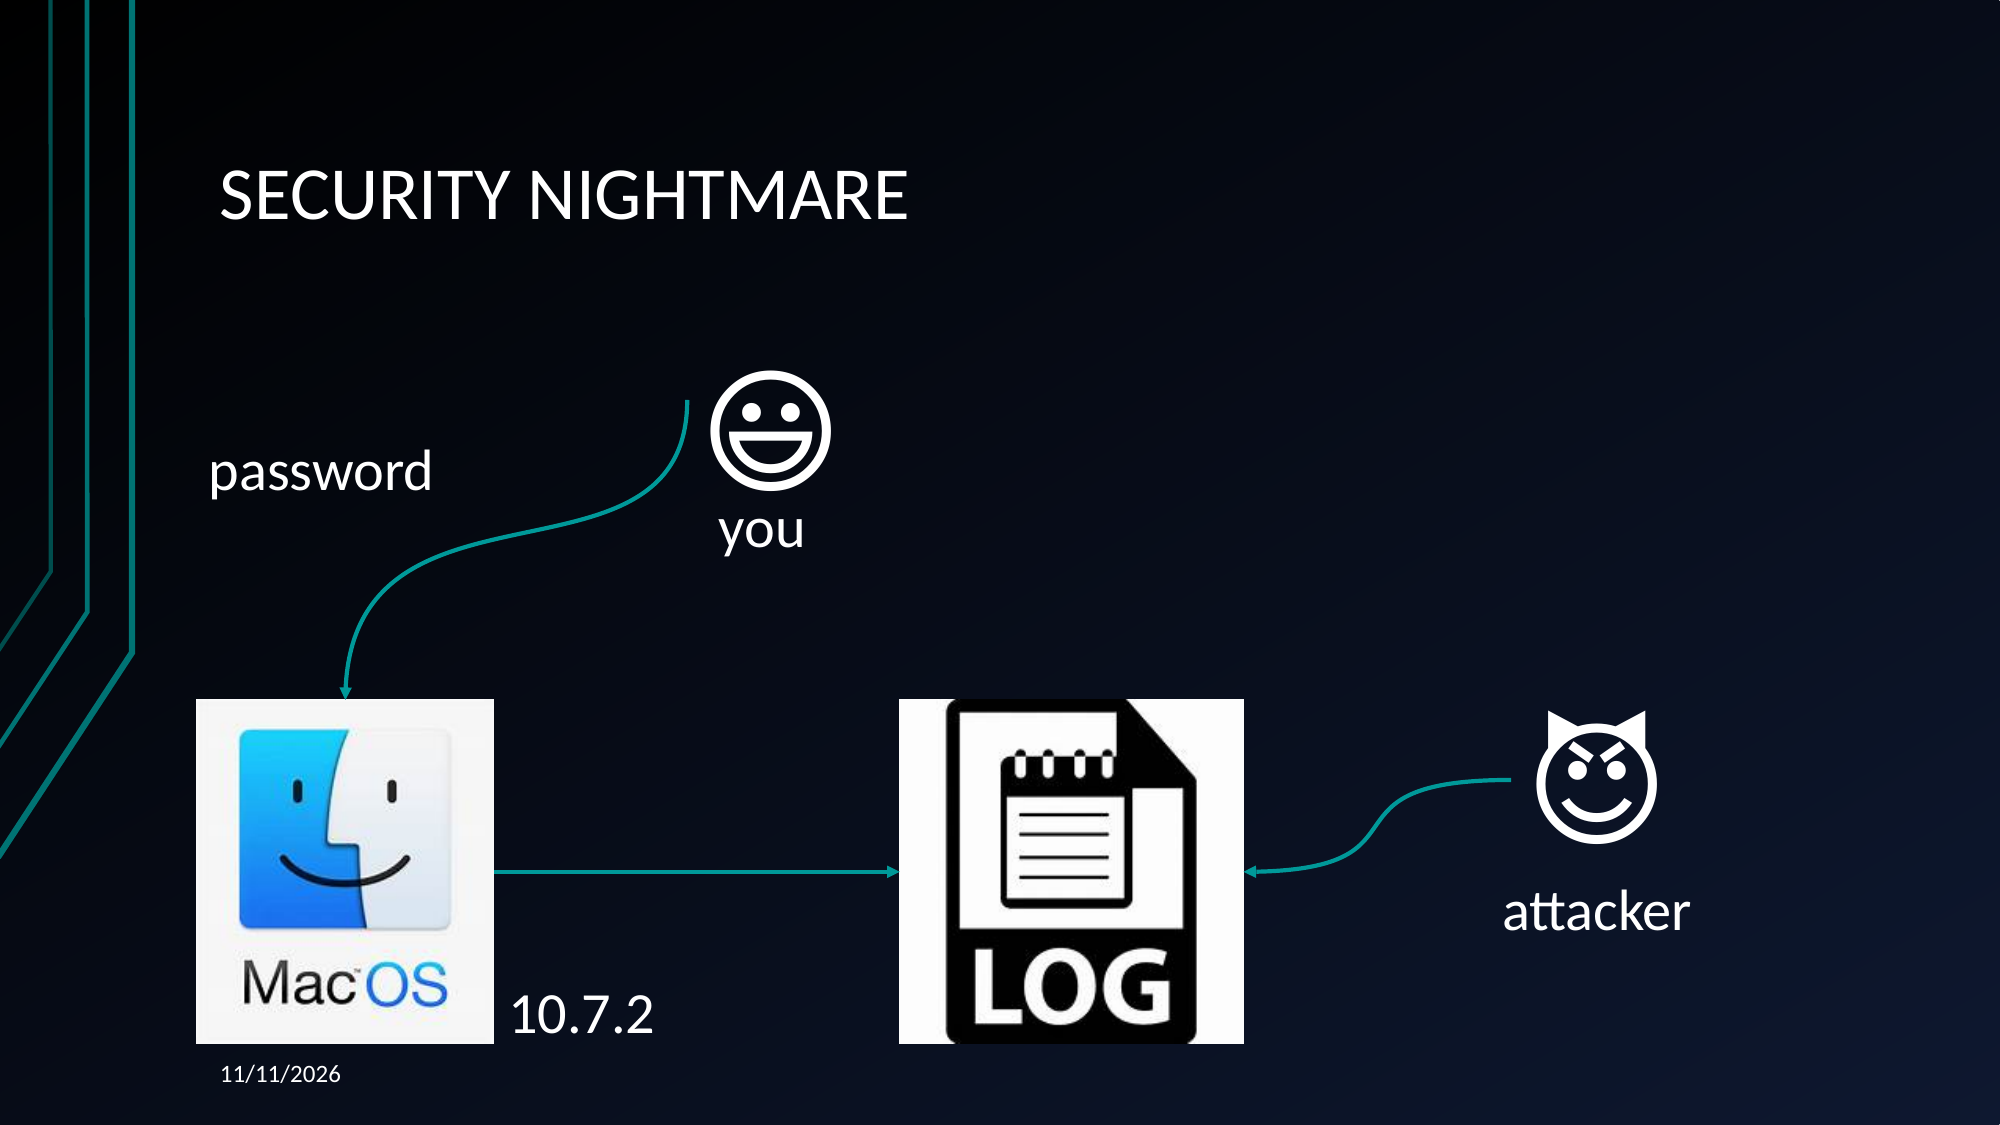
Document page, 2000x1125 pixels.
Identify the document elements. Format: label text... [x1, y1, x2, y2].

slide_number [199, 1042, 567, 1103]
title SECURITY NIGHTMARE [199, 45, 1900, 246]
text_box 😈 [1511, 690, 1685, 864]
text_box password [193, 425, 342, 510]
picture [196, 699, 495, 1044]
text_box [1243, 780, 1488, 873]
picture [899, 699, 1244, 1044]
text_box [345, 399, 688, 701]
text_box you [703, 517, 821, 567]
text_box 😃 [684, 336, 858, 517]
text_box attacker [1487, 864, 1708, 950]
text_box 10.7.2 [502, 967, 671, 1053]
